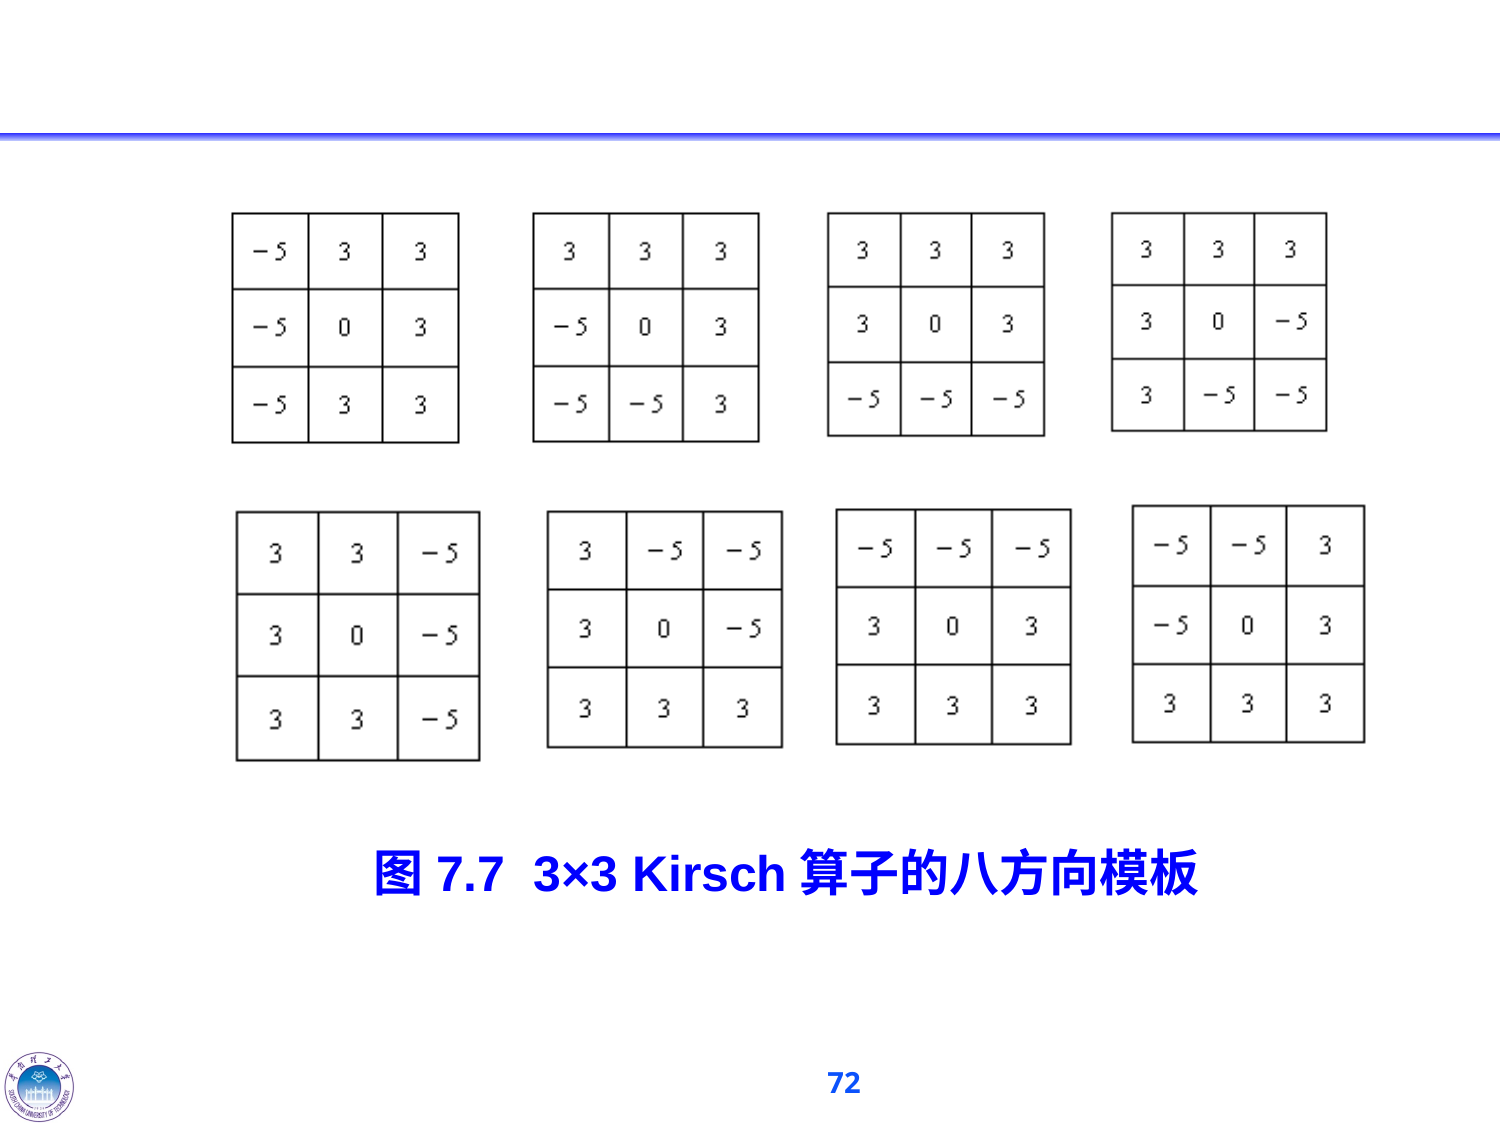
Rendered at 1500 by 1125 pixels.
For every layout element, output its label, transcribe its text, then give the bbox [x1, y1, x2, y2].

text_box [820, 207, 1058, 443]
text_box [525, 207, 786, 451]
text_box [832, 502, 1093, 759]
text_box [229, 502, 496, 776]
picture [3, 1051, 75, 1123]
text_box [1104, 207, 1341, 437]
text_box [229, 207, 468, 457]
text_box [537, 502, 798, 759]
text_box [1115, 491, 1377, 752]
text_box 图7.7 3×3 Kirsch算子的八方向模板 [359, 834, 1226, 909]
